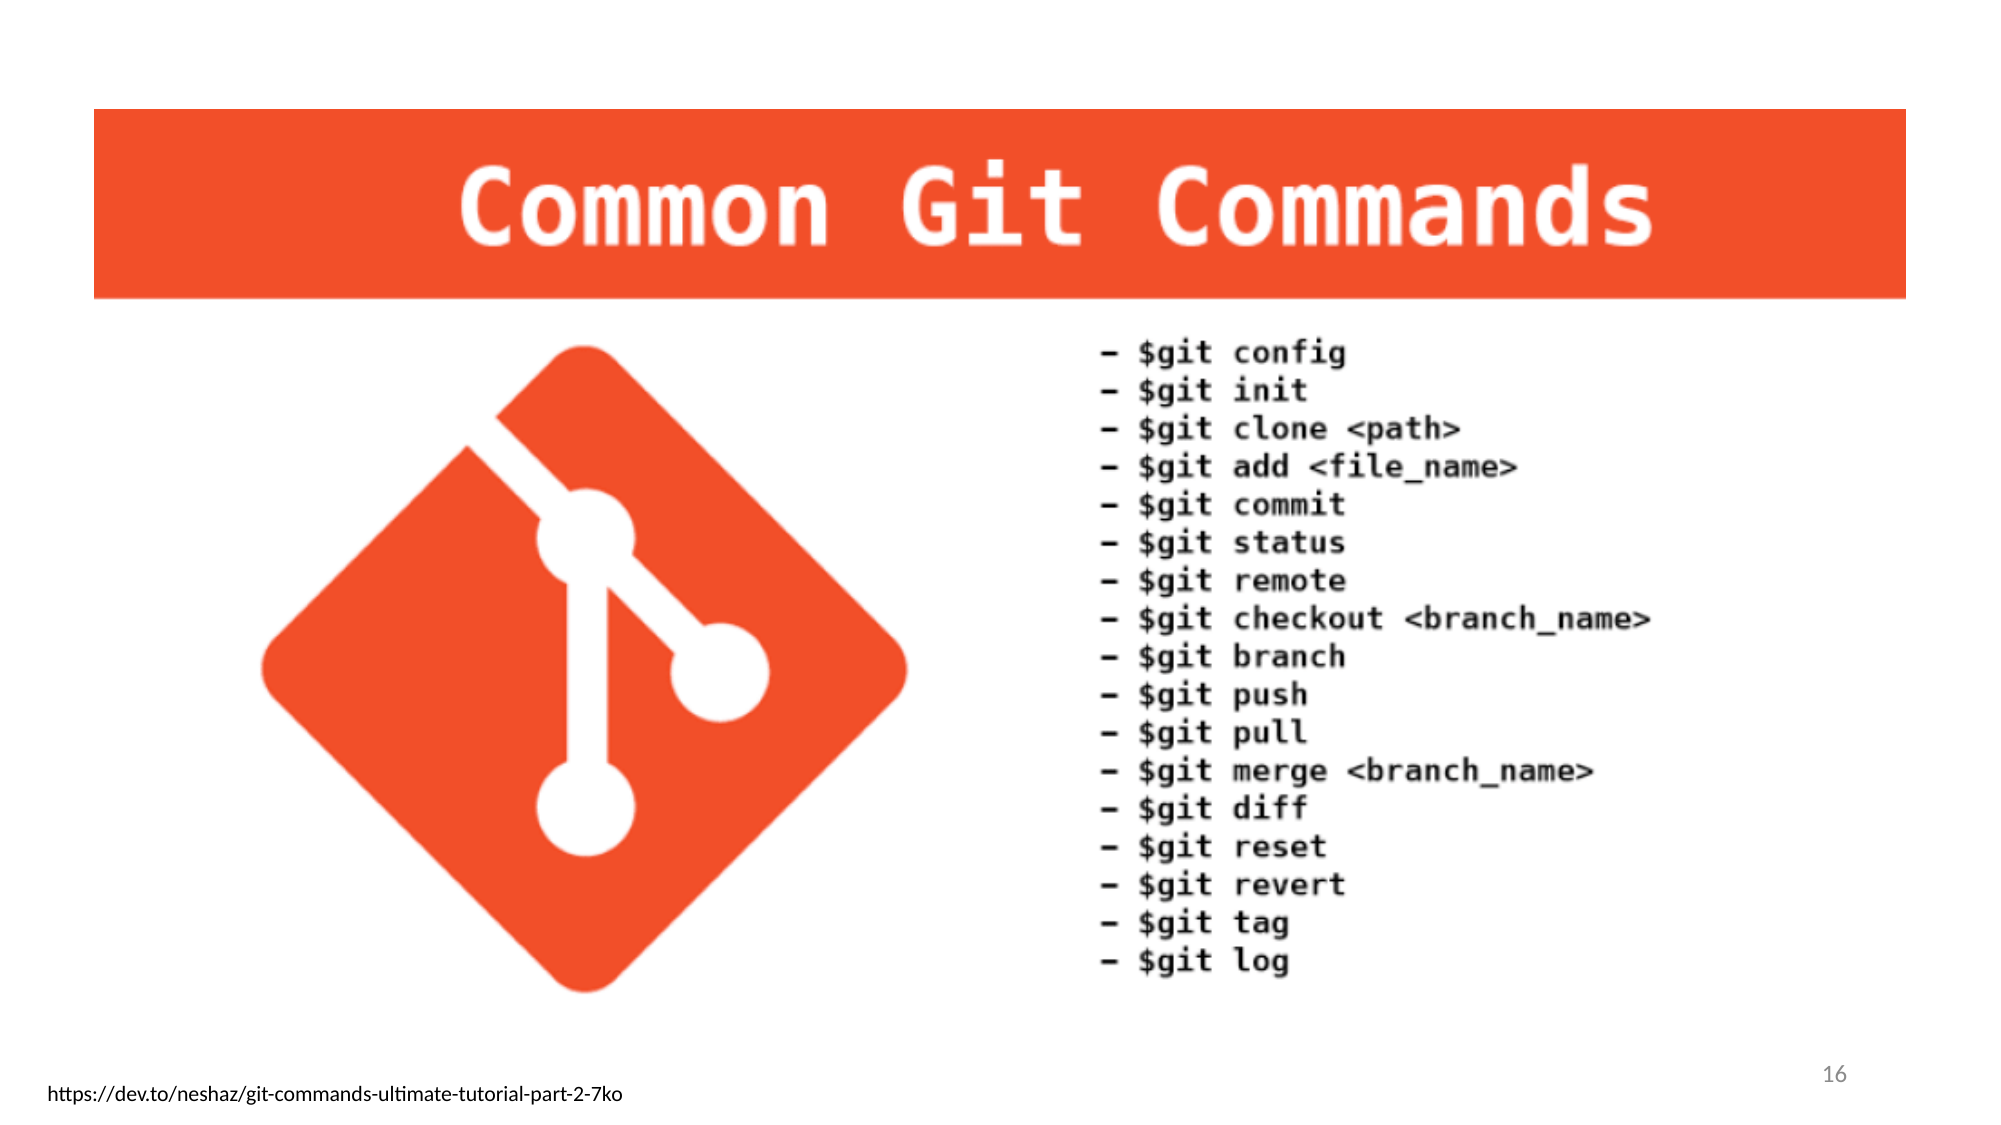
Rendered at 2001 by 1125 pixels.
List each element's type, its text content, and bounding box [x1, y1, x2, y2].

text_box https://dev.to/neshaz/git-commands-ultimate-tutorial-part-2-7ko [32, 1072, 721, 1114]
slide_number 16 [1412, 1042, 1863, 1103]
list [94, 109, 1906, 1016]
